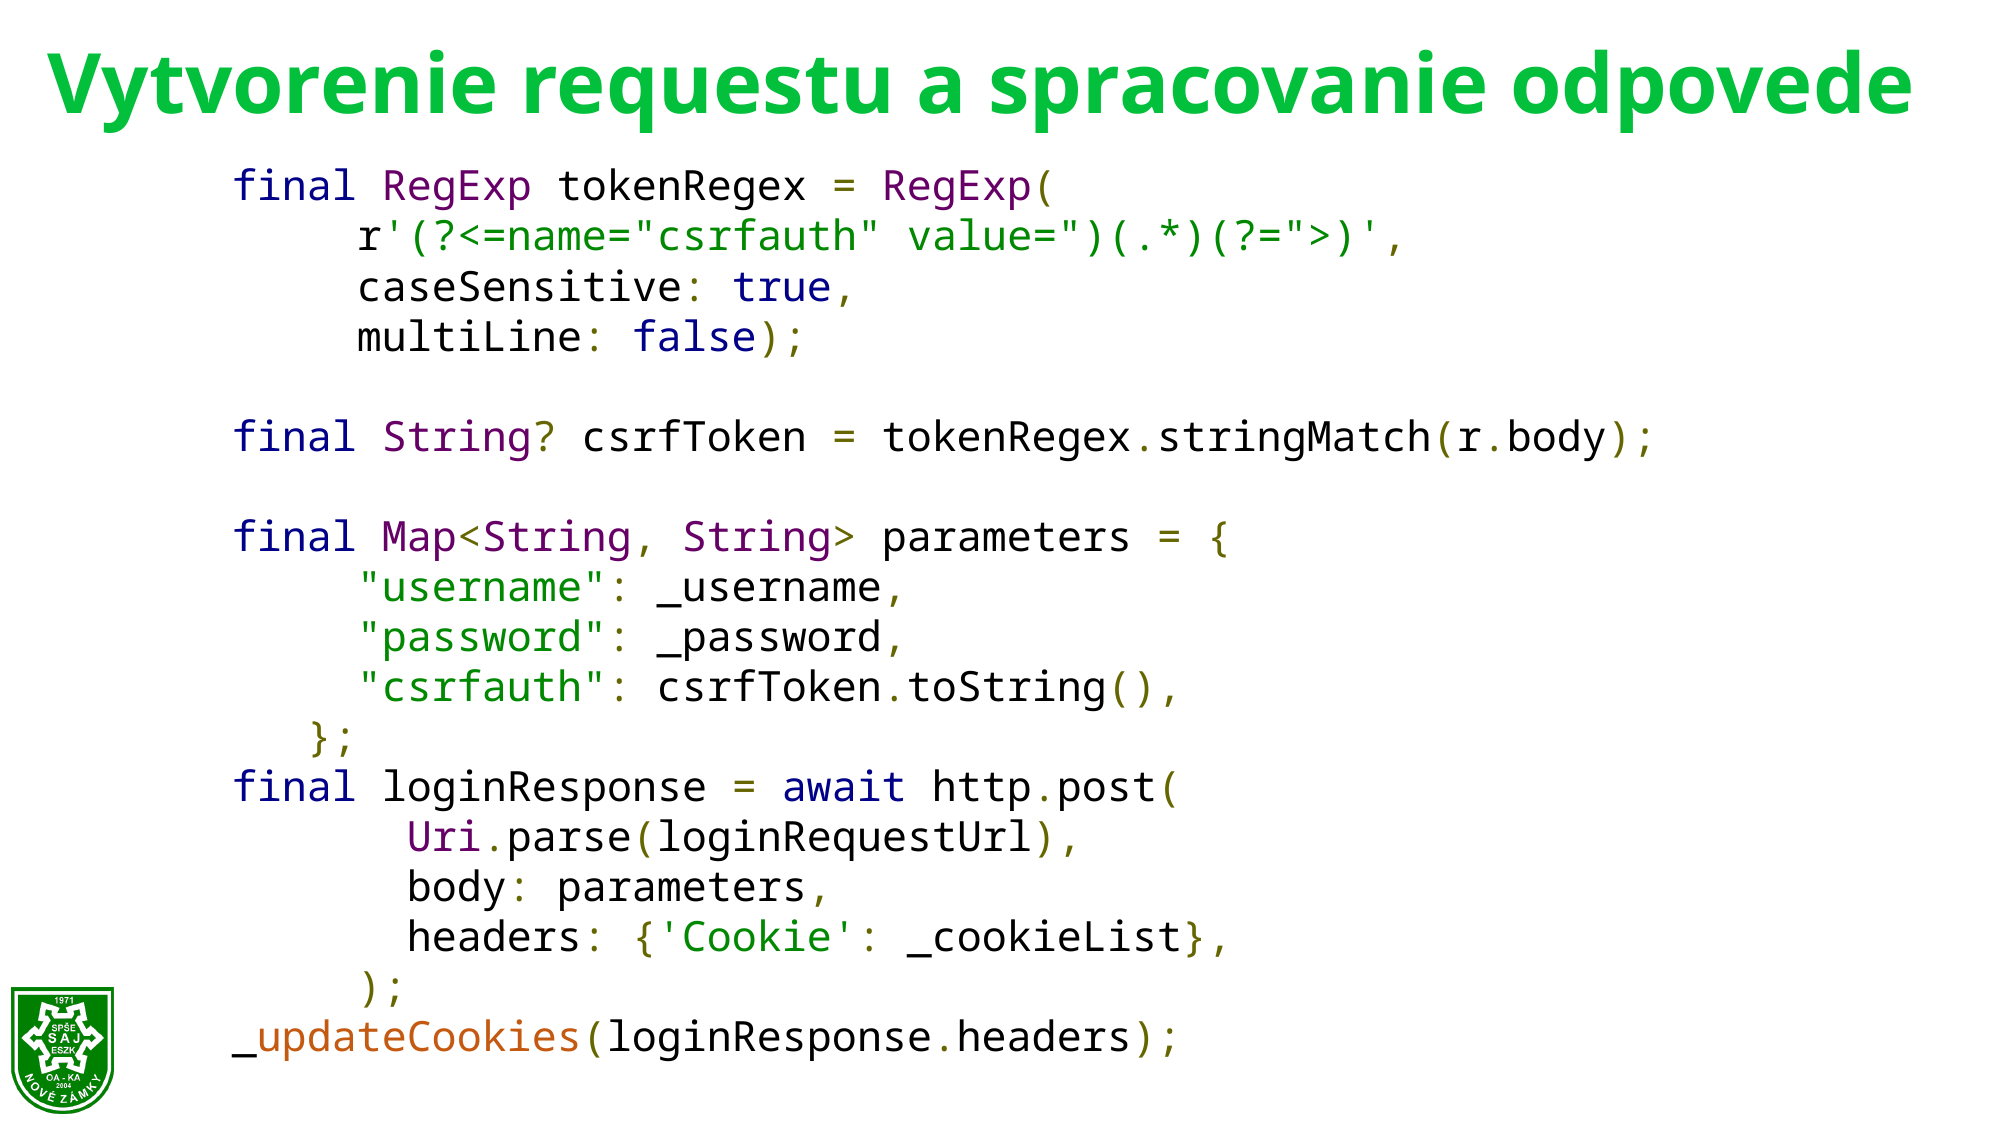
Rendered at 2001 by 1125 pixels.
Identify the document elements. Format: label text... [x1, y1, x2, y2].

picture [11, 987, 114, 1114]
picture [0, 0, 286, 158]
title Vytvorenie requestu a spracovanie odpovede [32, 20, 2000, 152]
text_box final RegExp tokenRegex = RegExp( r'(?<=name="csrfauth" value=")(.*)(?=">)', caseSensitive: true, multiLine: false); final String? csrfToken = tokenRegex.stringMatch(r.body); final Map<String, String> parameters = { "username": _username, "password": _password, "csrfauth": csrfToken.toString(), }; final loginResponse = await http.post( Uri.parse(loginRequestUrl), body: parameters, headers: {'Cookie': _cookieList}, ); _updateCookies(loginResponse.headers); [192, 152, 1884, 1067]
